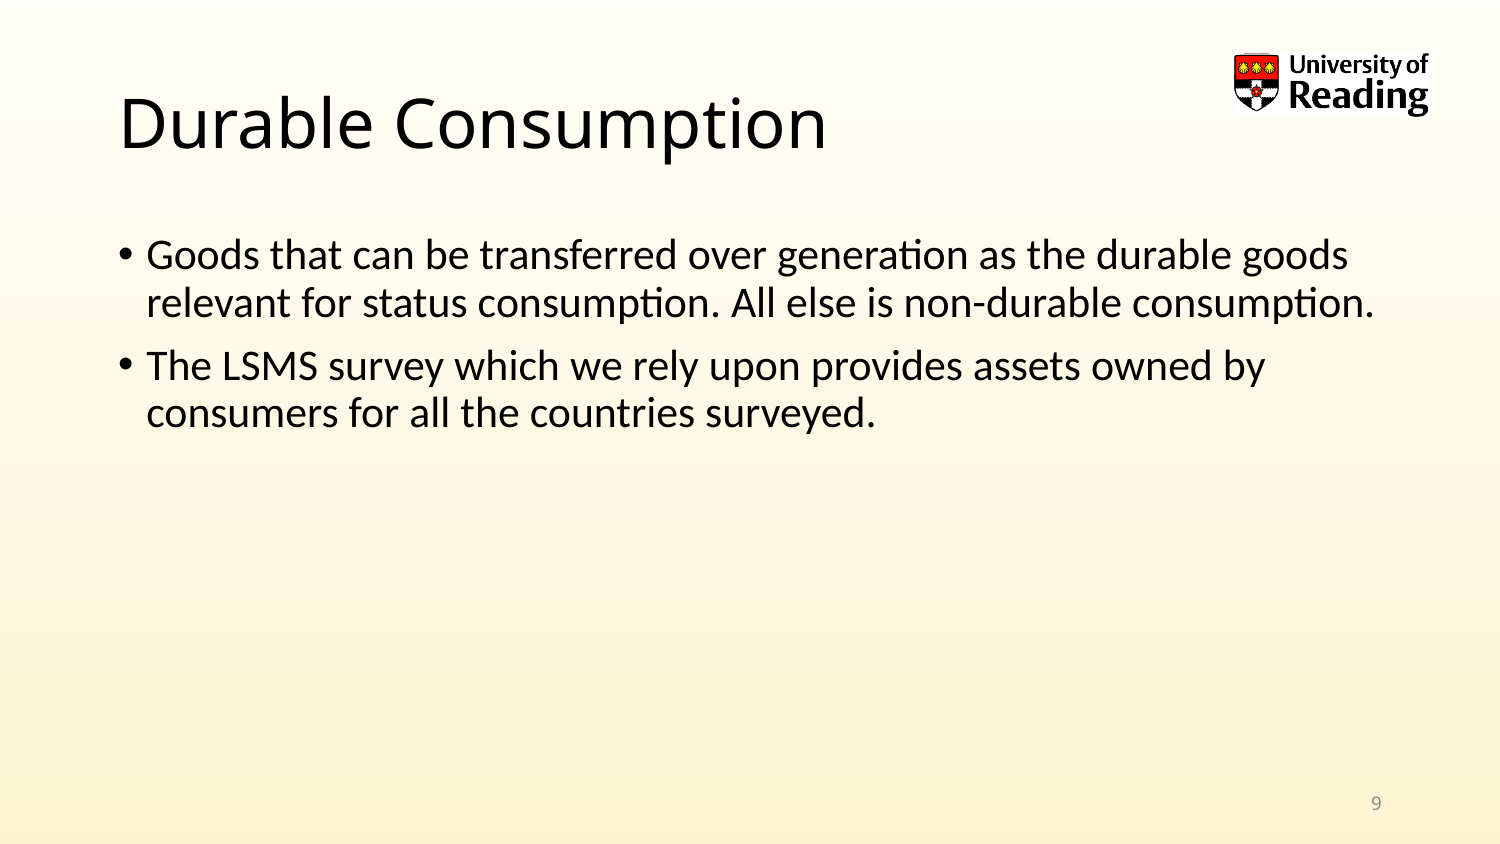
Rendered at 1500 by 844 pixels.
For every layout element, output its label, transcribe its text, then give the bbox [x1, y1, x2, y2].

picture [1397, 53, 1429, 117]
list Goods that can be transferred over generation as the durable goods relevant for status consumption. All else is non-durable consumption. The LSMS survey which we rely upon provides assets owned by consumers for all the countries surveyed. [103, 224, 1397, 760]
title Durable Consumption [103, 44, 1397, 208]
slide_number 9 [1059, 782, 1397, 827]
